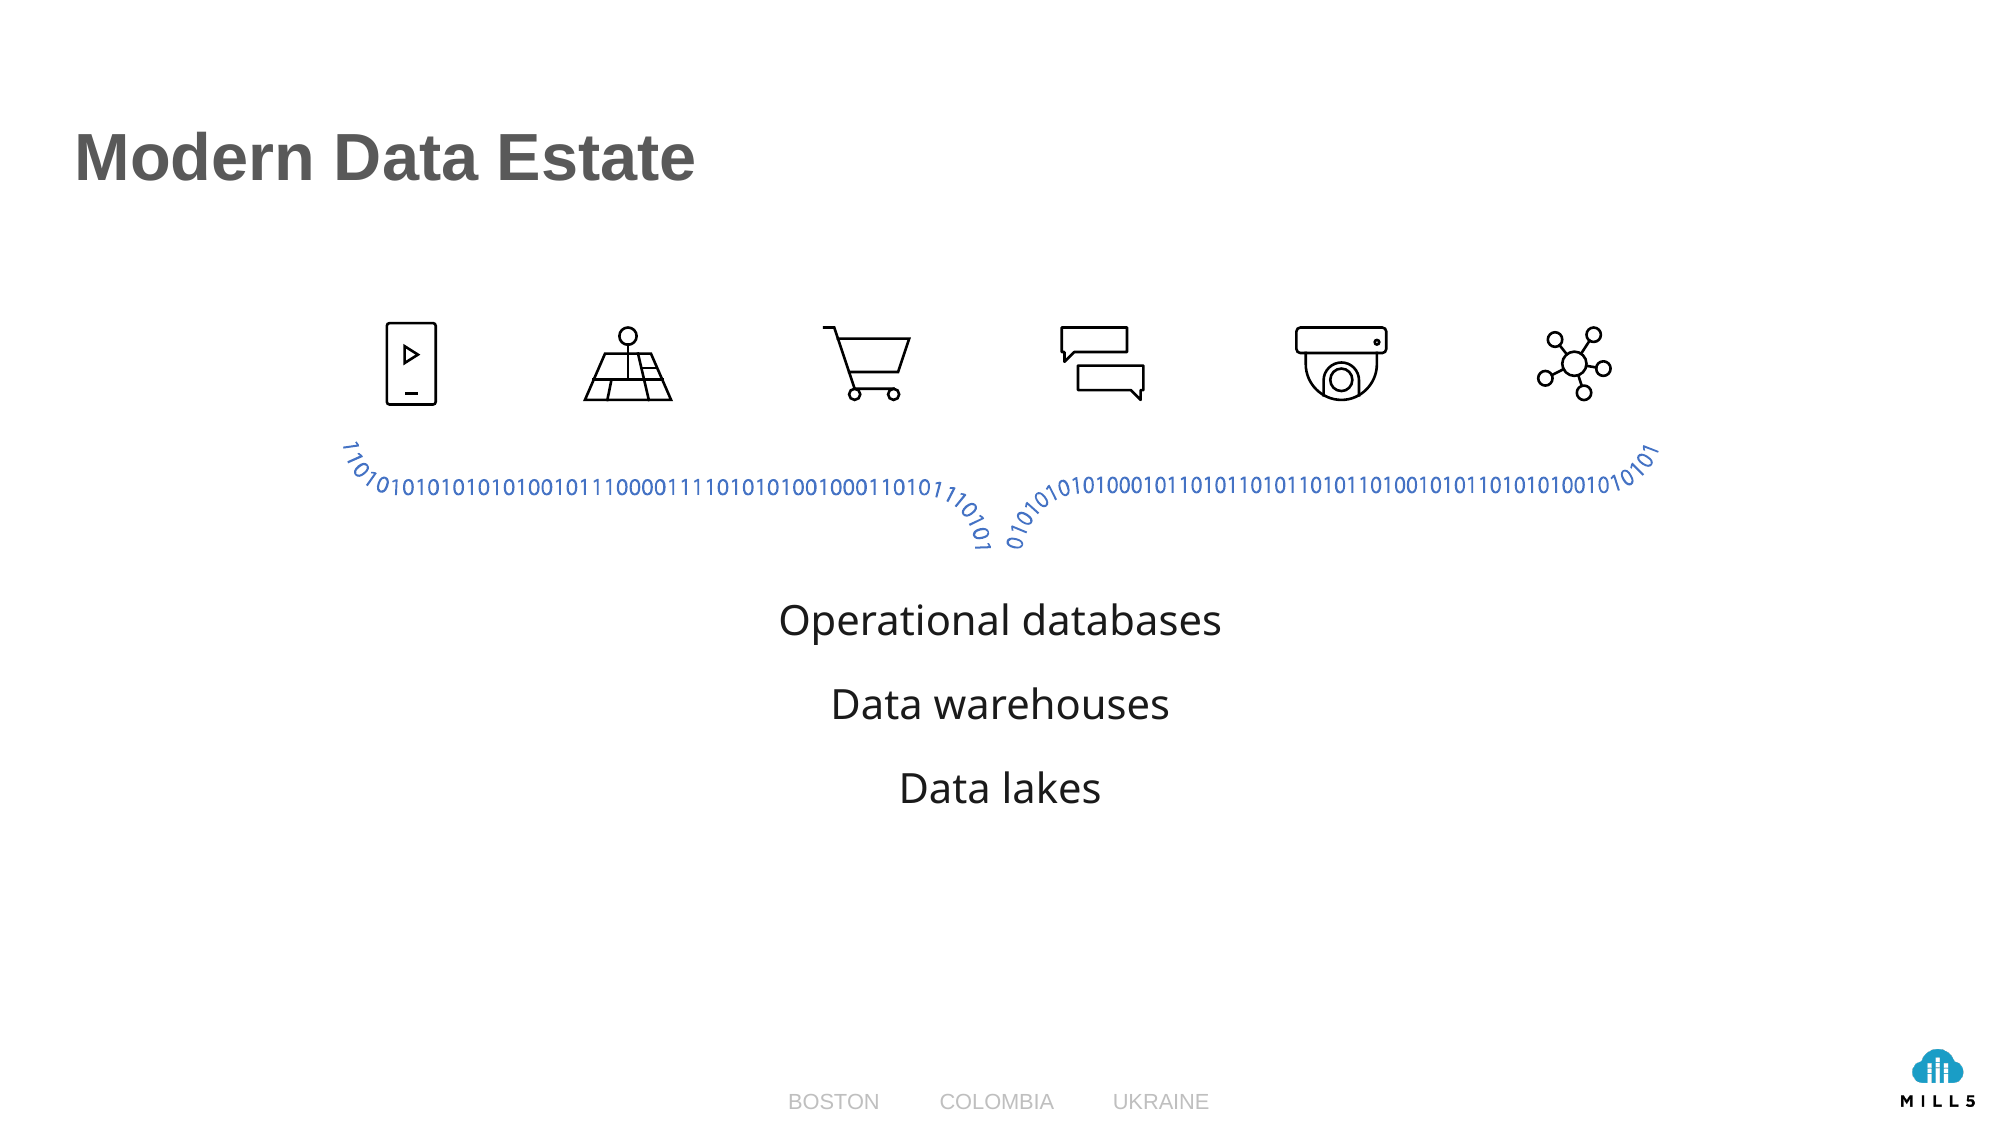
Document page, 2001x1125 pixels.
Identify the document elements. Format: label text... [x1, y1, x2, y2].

text_box Operational databases [778, 599, 1223, 645]
title Modern Data Estate [59, 112, 1480, 206]
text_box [341, 439, 993, 549]
text_box [1077, 365, 1144, 400]
text_box [584, 327, 672, 400]
text_box [1538, 327, 1611, 401]
text_box [824, 327, 910, 400]
text_box Data warehouses [830, 683, 1171, 729]
text_box Data lakes [898, 768, 1102, 814]
text_box [386, 323, 436, 405]
text_box [1061, 327, 1128, 362]
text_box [1004, 443, 1659, 549]
text_box [1296, 327, 1387, 400]
picture [1876, 1017, 1999, 1125]
